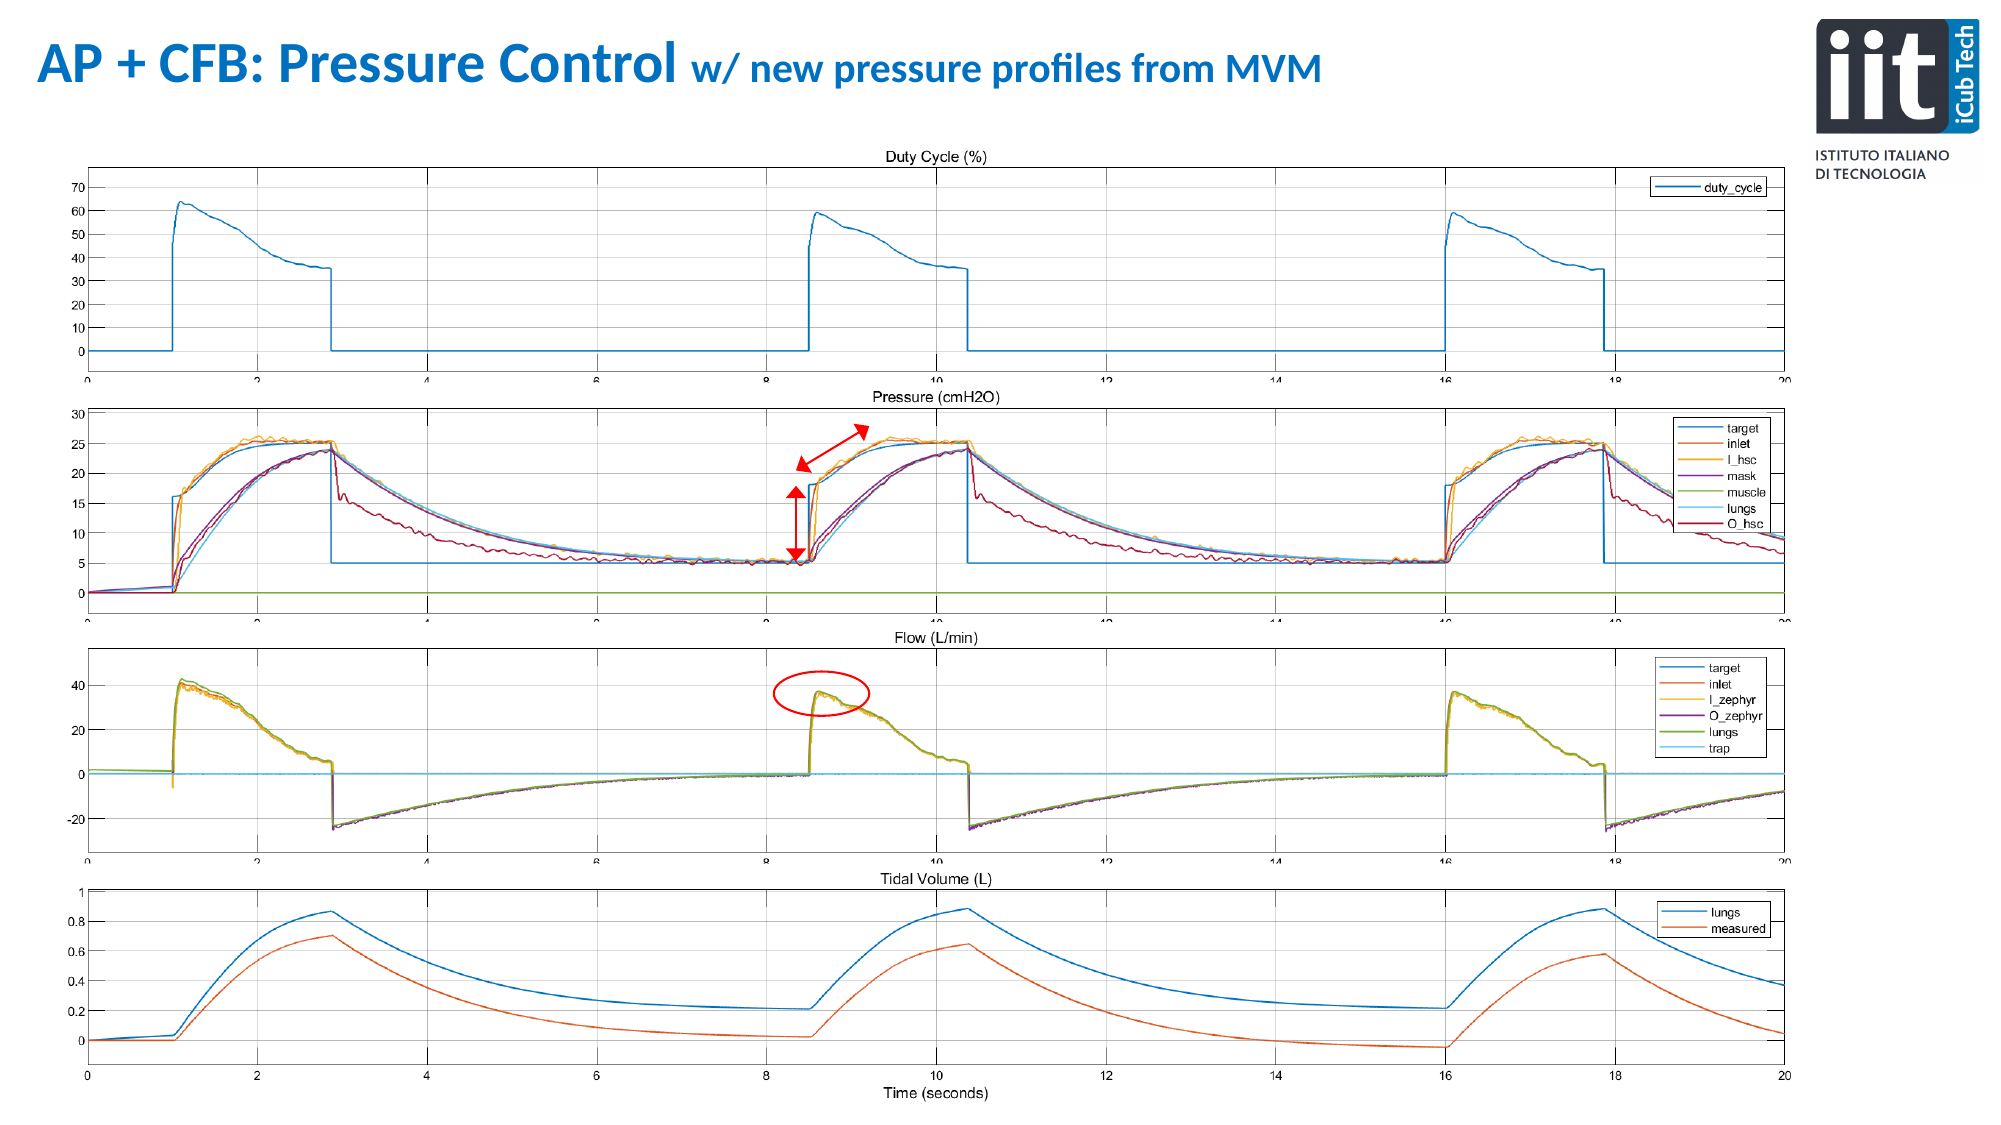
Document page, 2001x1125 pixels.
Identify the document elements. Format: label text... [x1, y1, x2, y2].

text_box AP + CFB: Pressure Control w/ new pressure profiles from MVM [22, 17, 1338, 102]
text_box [65, 143, 1799, 1106]
picture [1809, 13, 1986, 185]
